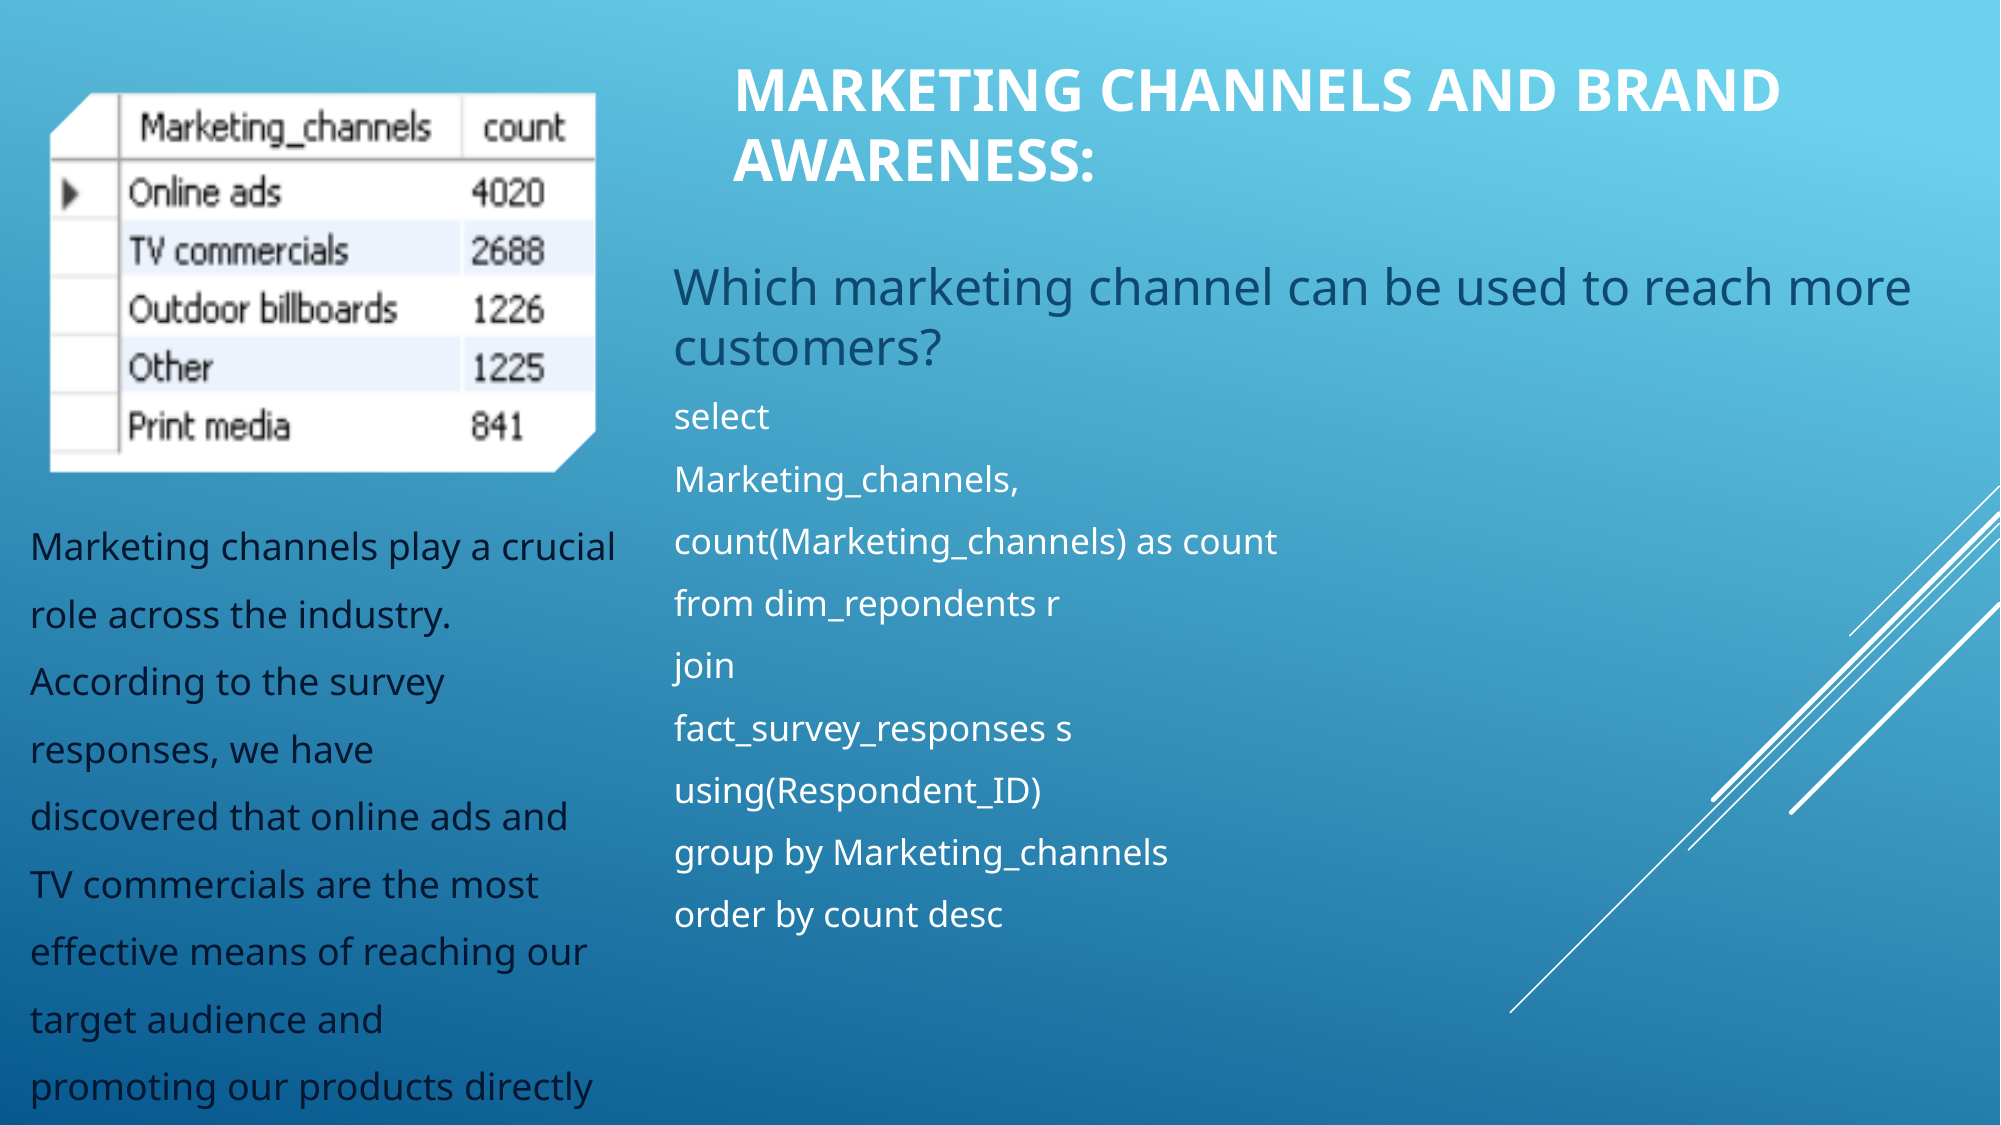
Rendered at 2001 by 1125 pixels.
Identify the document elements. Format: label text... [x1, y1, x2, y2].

list Which marketing channel can be used to reach more customers? select Marketing_channels, count(Marketing_channels) as count from dim_repondents r join fact_survey_responses s using(Respondent_ID) group by Marketing_channels order by count desc [658, 247, 2000, 1035]
picture [50, 93, 596, 472]
text_box Marketing channels play a crucial role across the industry. According to the survey responses, we have discovered that online ads and TV commercials are the most effective means of reaching our target audience and promoting our products directly to end users. [14, 493, 633, 1125]
title Marketing Channels and Brand Awareness: [718, 36, 1800, 201]
